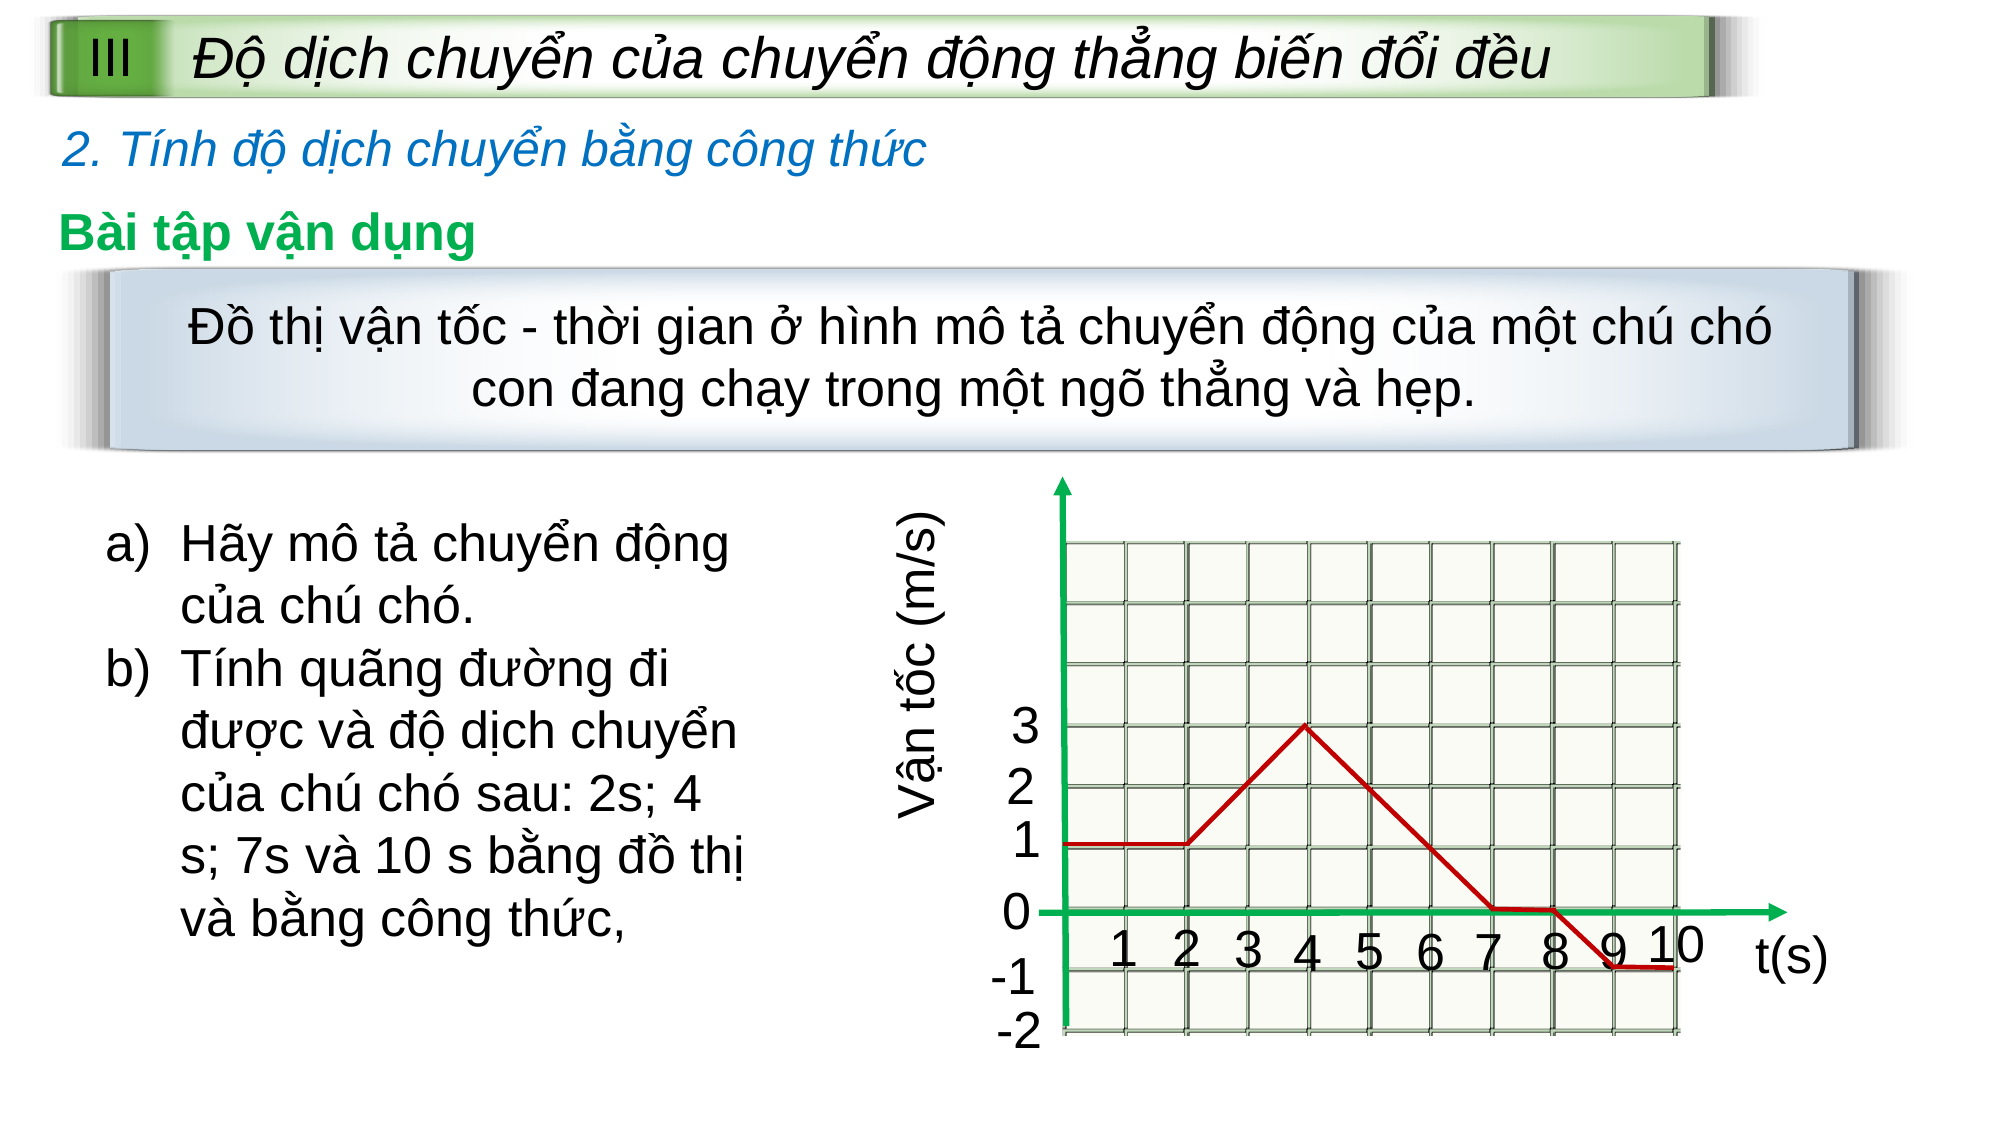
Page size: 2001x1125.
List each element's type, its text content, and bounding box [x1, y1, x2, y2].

text_box Bài tập vận dụng [43, 190, 1050, 268]
picture [57, 265, 1913, 454]
text_box Hãy mô tả chuyển động của chú chó. Tính quãng đường đi được và độ dịch chuyển của chú chó sau: 2s; 4 s; 7s và 10 s bằng đồ thị và bằng công thức, [91, 502, 771, 955]
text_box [0, 10, 1850, 100]
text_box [1186, 724, 1307, 845]
text_box 2. Tính độ dịch chuyển bằng công thức [47, 109, 1513, 184]
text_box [874, 417, 1887, 1068]
